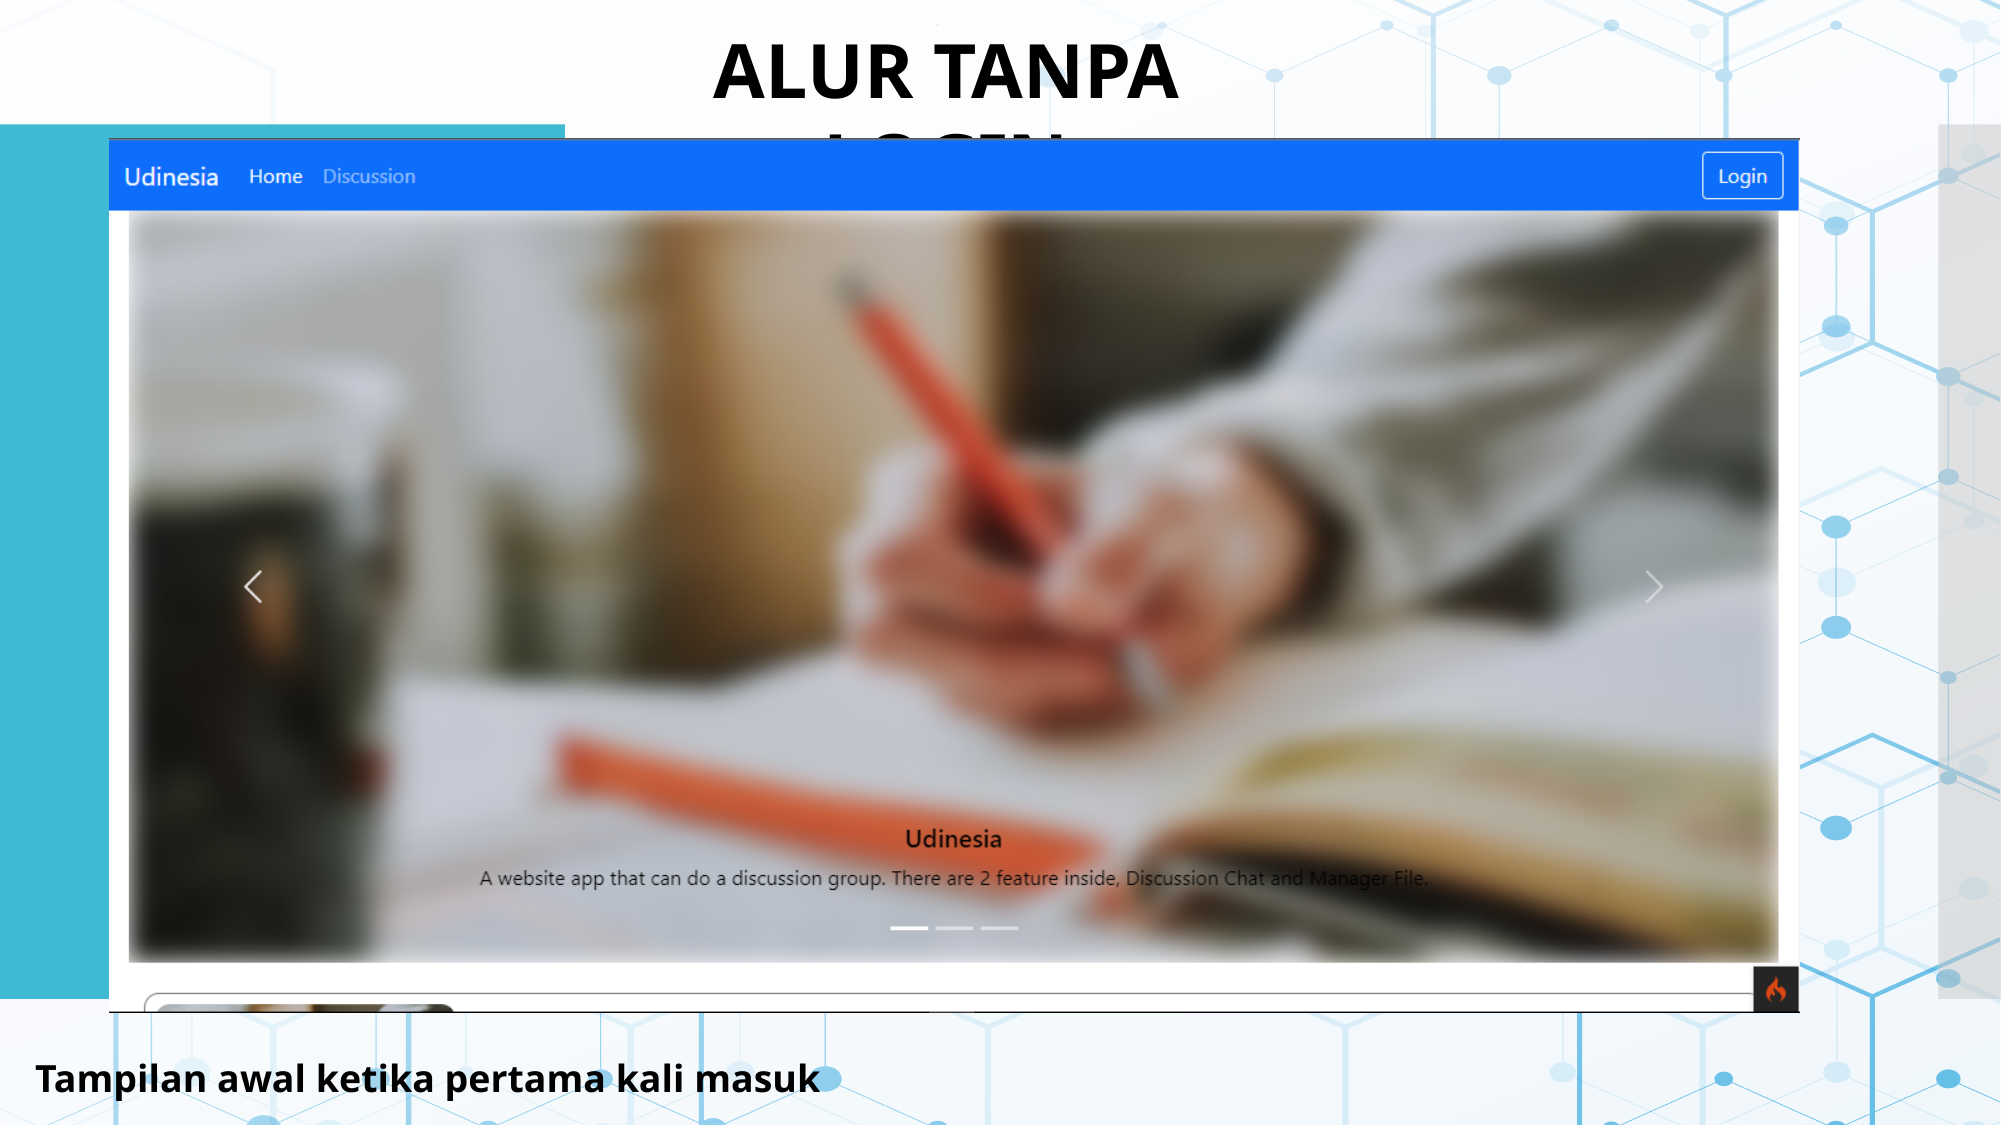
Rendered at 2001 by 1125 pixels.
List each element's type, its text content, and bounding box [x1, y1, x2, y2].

text_box ALUR TANPA LOGIN [597, 15, 1296, 138]
text_box Tampilan awal ketika pertama kali masuk [20, 1047, 2000, 1108]
picture [0, 0, 2001, 1125]
